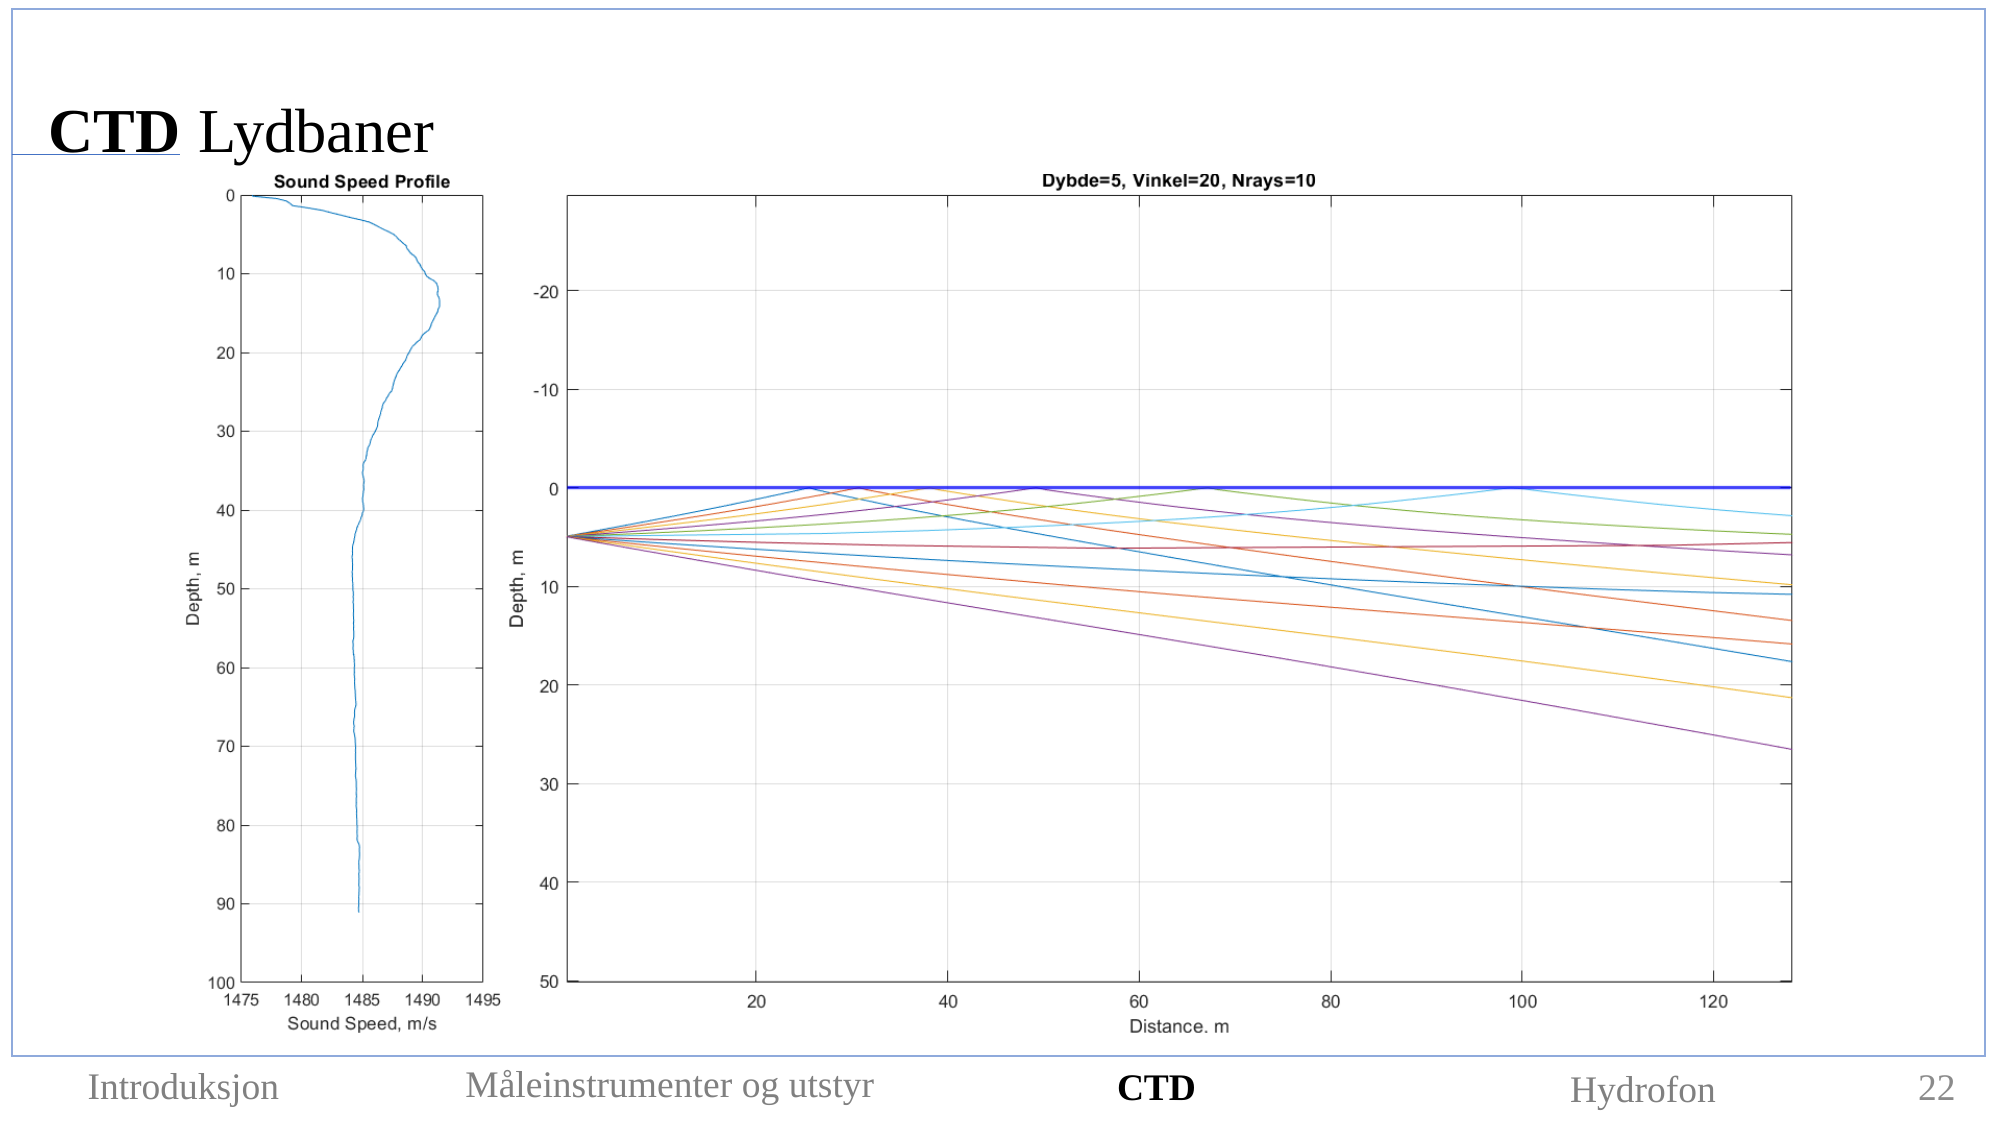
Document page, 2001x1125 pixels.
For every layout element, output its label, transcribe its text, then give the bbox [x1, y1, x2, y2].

picture [185, 174, 1815, 1033]
text_box Hydrofon [1399, 1055, 1887, 1125]
text_box Introduksjon [0, 1052, 427, 1123]
text_box Måleinstrumenter og utstyr [426, 1046, 914, 1124]
slide_number 22 [1887, 1055, 1971, 1116]
text_box CTD [913, 1053, 1400, 1124]
text_box CTD Lydbaner [33, 56, 858, 207]
text_box [11, 8, 1986, 1057]
